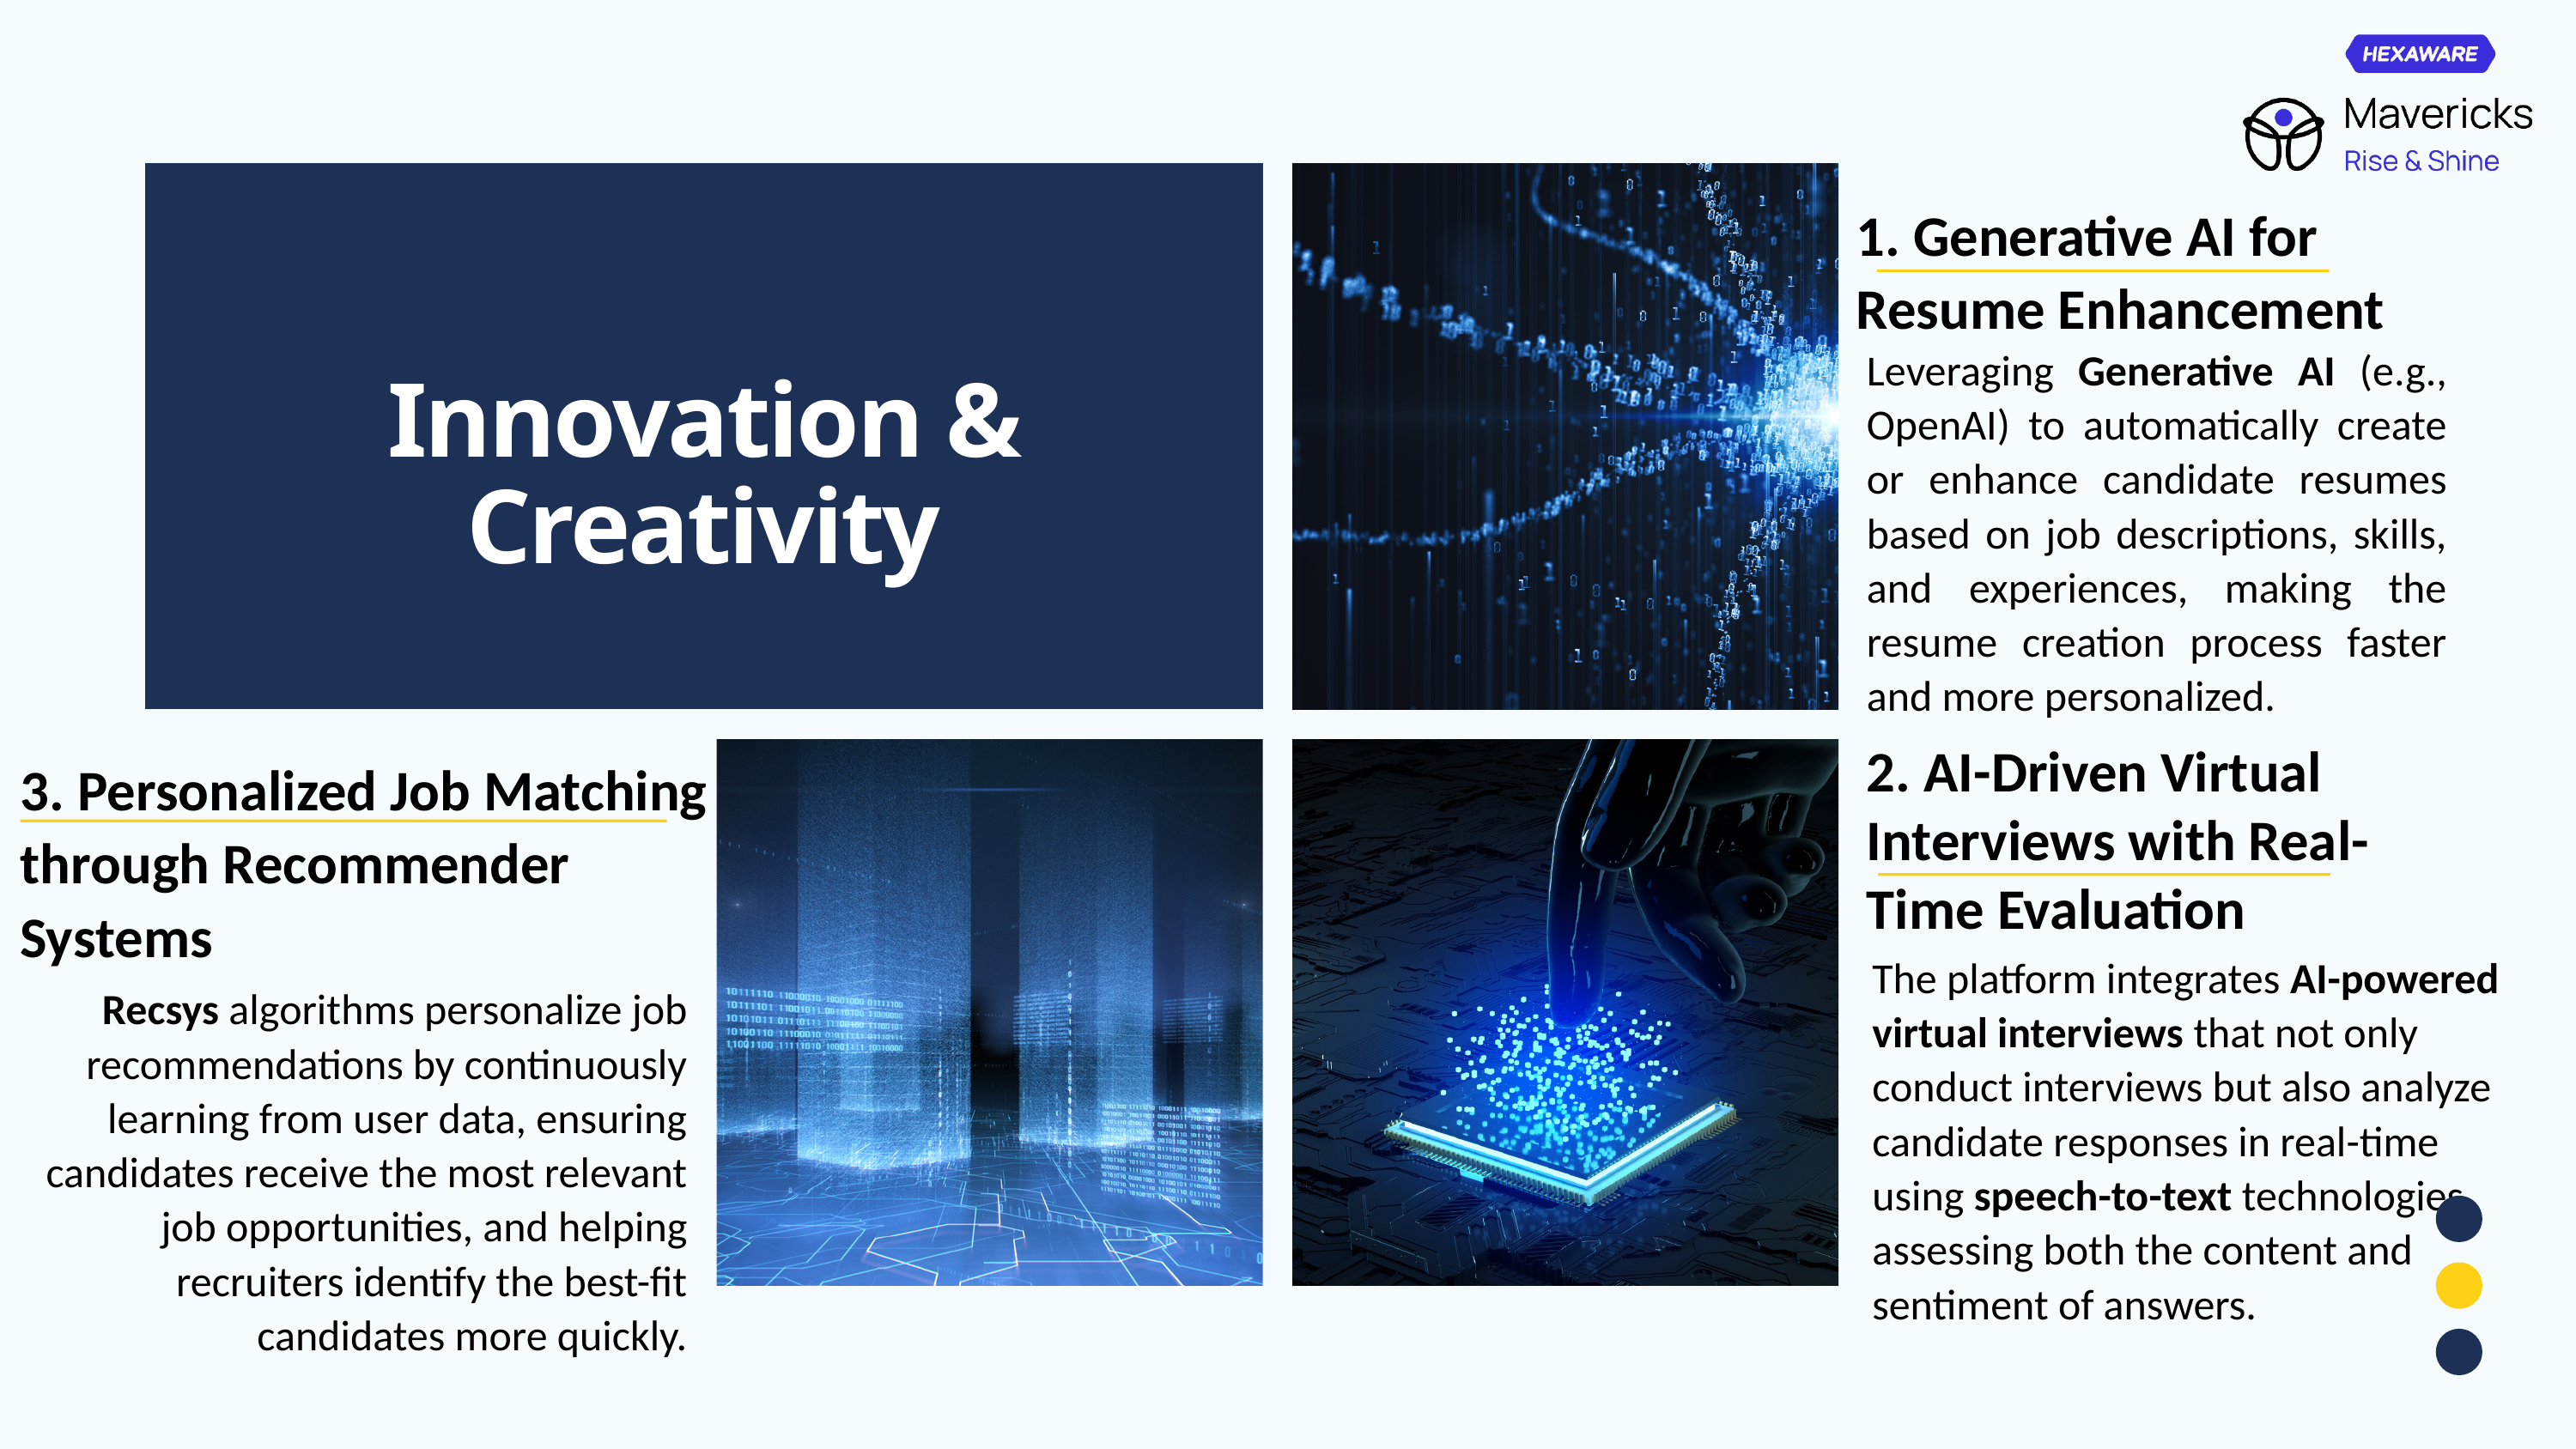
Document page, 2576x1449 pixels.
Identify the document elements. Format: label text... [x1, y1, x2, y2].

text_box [716, 739, 1263, 1286]
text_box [1291, 739, 1839, 1286]
text_box Leveraging Generative AI (e.g., OpenAI) to automatically create or enhance candidate resumes based on job descriptions, skills, and experiences, making the resume creation process faster and more personalized. [1866, 339, 2447, 720]
text_box Recsys algorithms personalize job recommendations by continuously learning from user data, ensuring candidates receive the most relevant job opportunities, and helping recruiters identify the best-fit candidates more quickly. [20, 979, 688, 1360]
picture [2243, 34, 2534, 178]
text_box The platform integrates AI-powered virtual interviews that not only conduct interviews but also analyze candidate responses in real-time using speech-to-text technologies, assessing both the content and sentiment of answers. [1872, 948, 2501, 1329]
text_box 3. Personalized Job Matching through Recommender Systems [20, 749, 712, 969]
text_box 1. Generative AI for Resume Enhancement [1856, 194, 2426, 415]
text_box 2. AI-Driven Virtual Interviews with Real-Time Evaluation [1866, 735, 2447, 942]
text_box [144, 162, 1263, 710]
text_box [2435, 1195, 2483, 1376]
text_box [1291, 163, 1839, 710]
